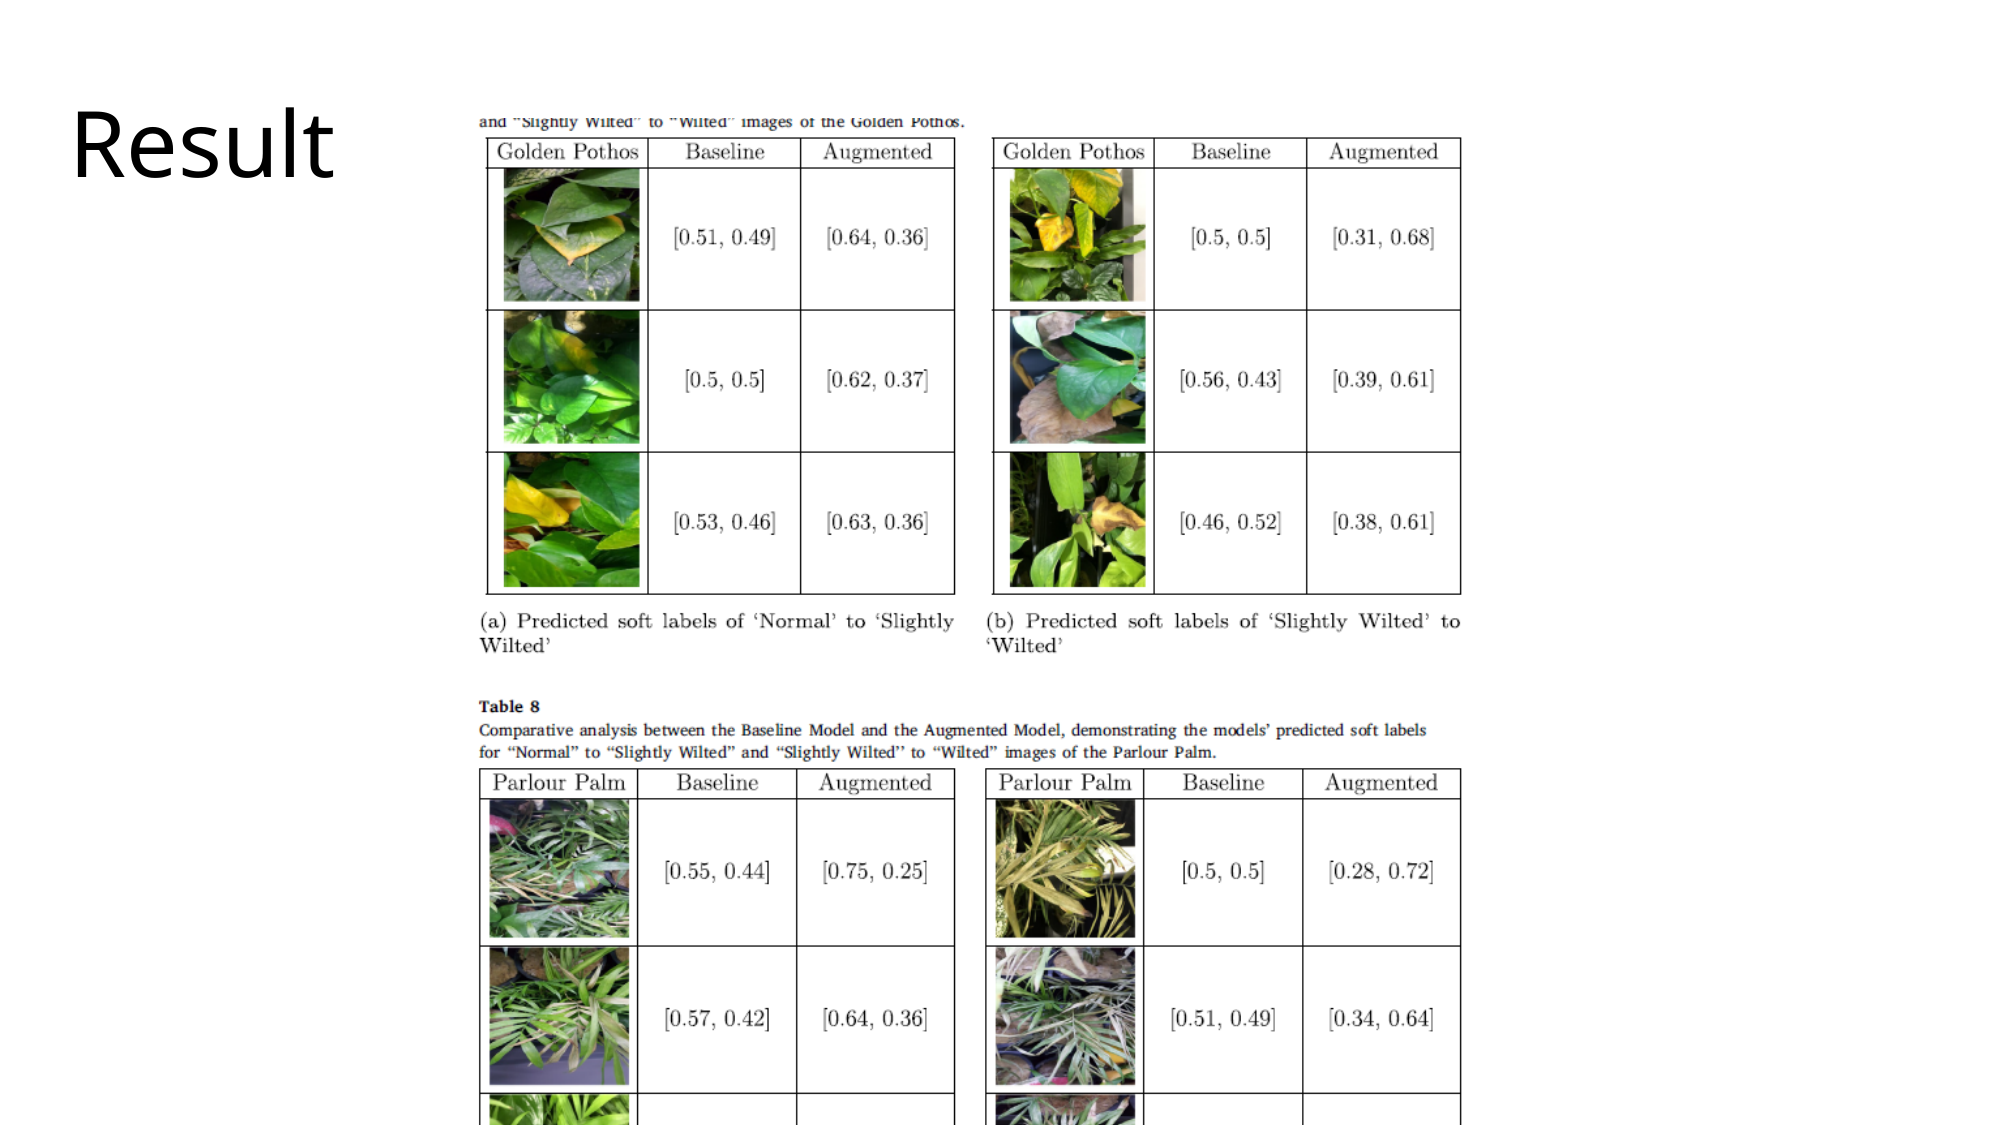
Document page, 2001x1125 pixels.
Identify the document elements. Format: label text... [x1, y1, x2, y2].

picture [461, 118, 1481, 1125]
title Result [54, 89, 1132, 208]
